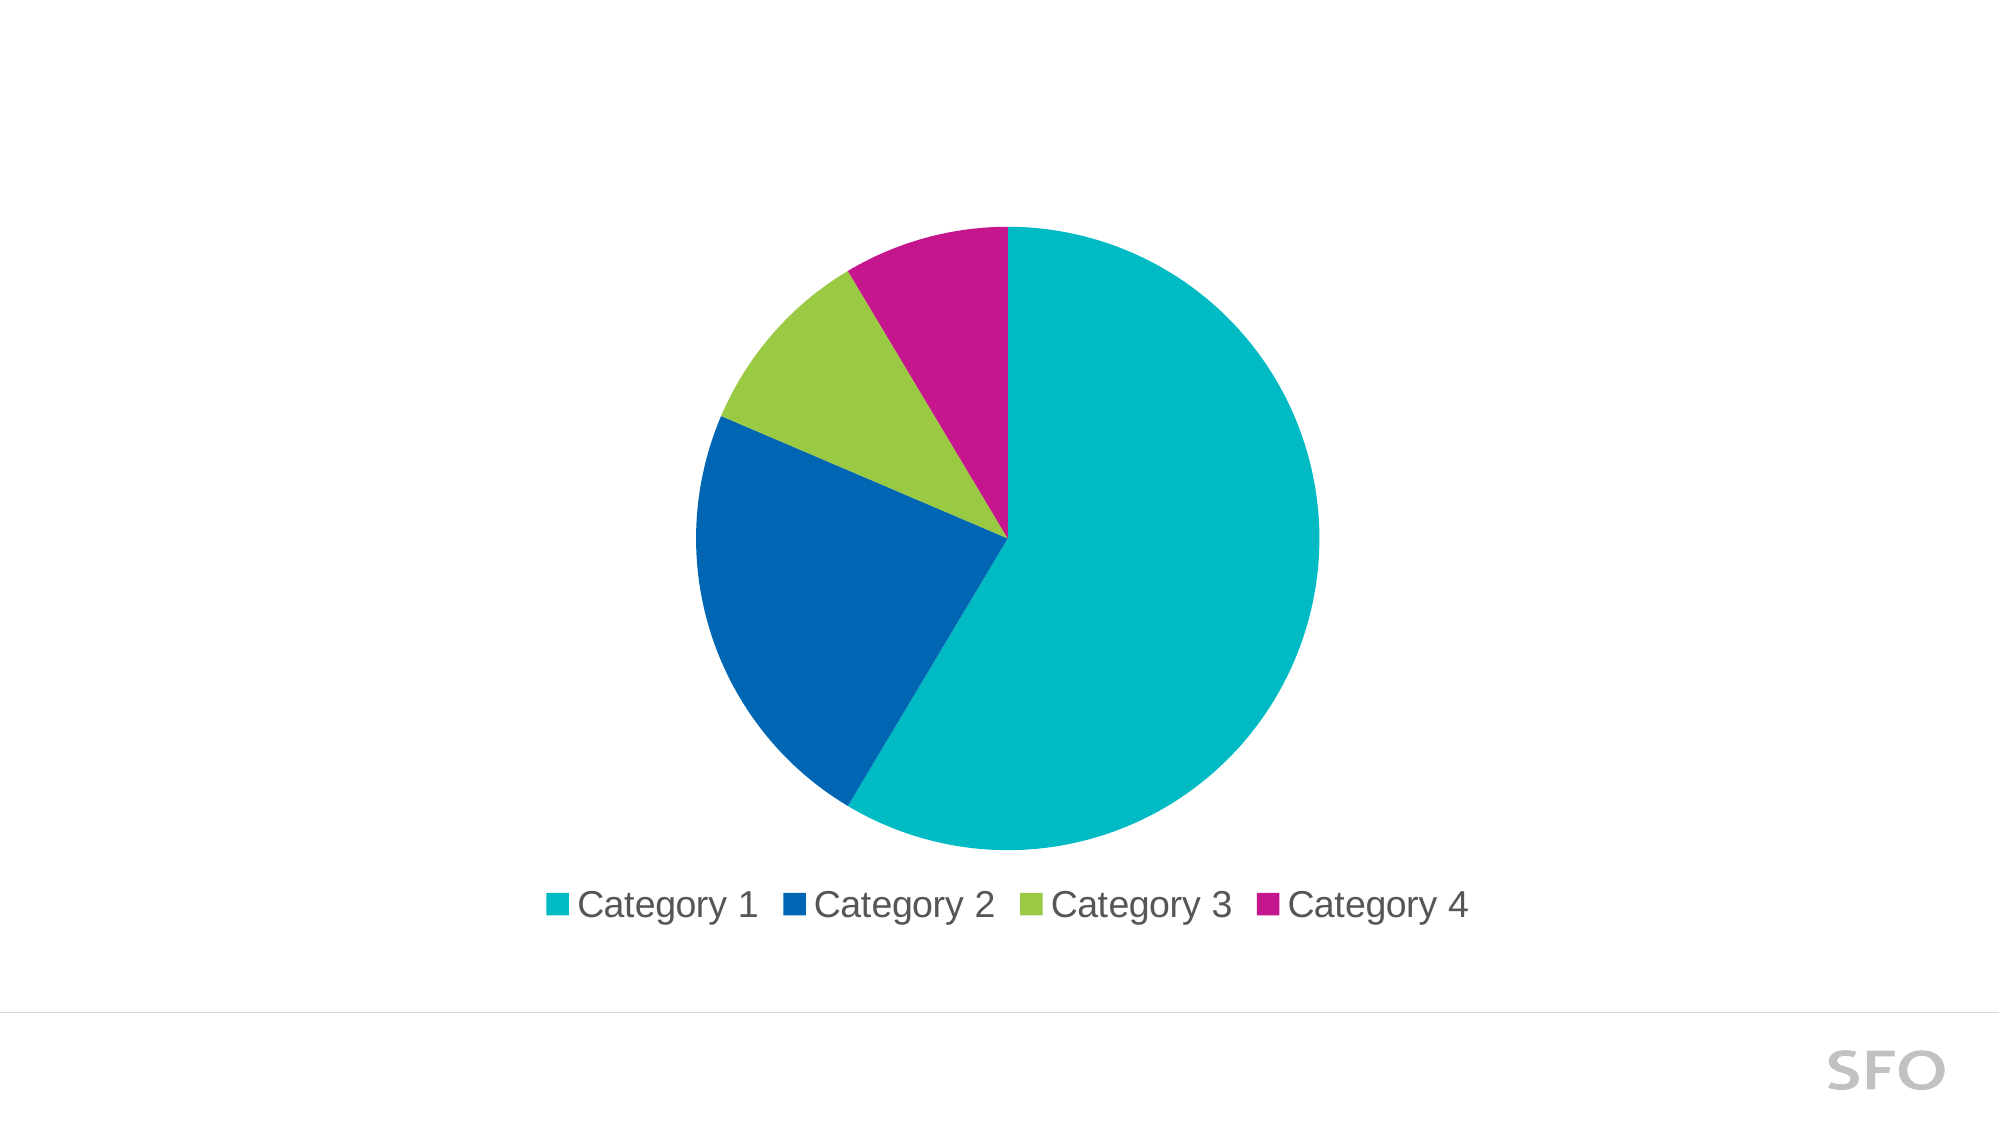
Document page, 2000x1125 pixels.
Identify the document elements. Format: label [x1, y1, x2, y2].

chart [166, 212, 1850, 933]
picture [1825, 1048, 1947, 1092]
